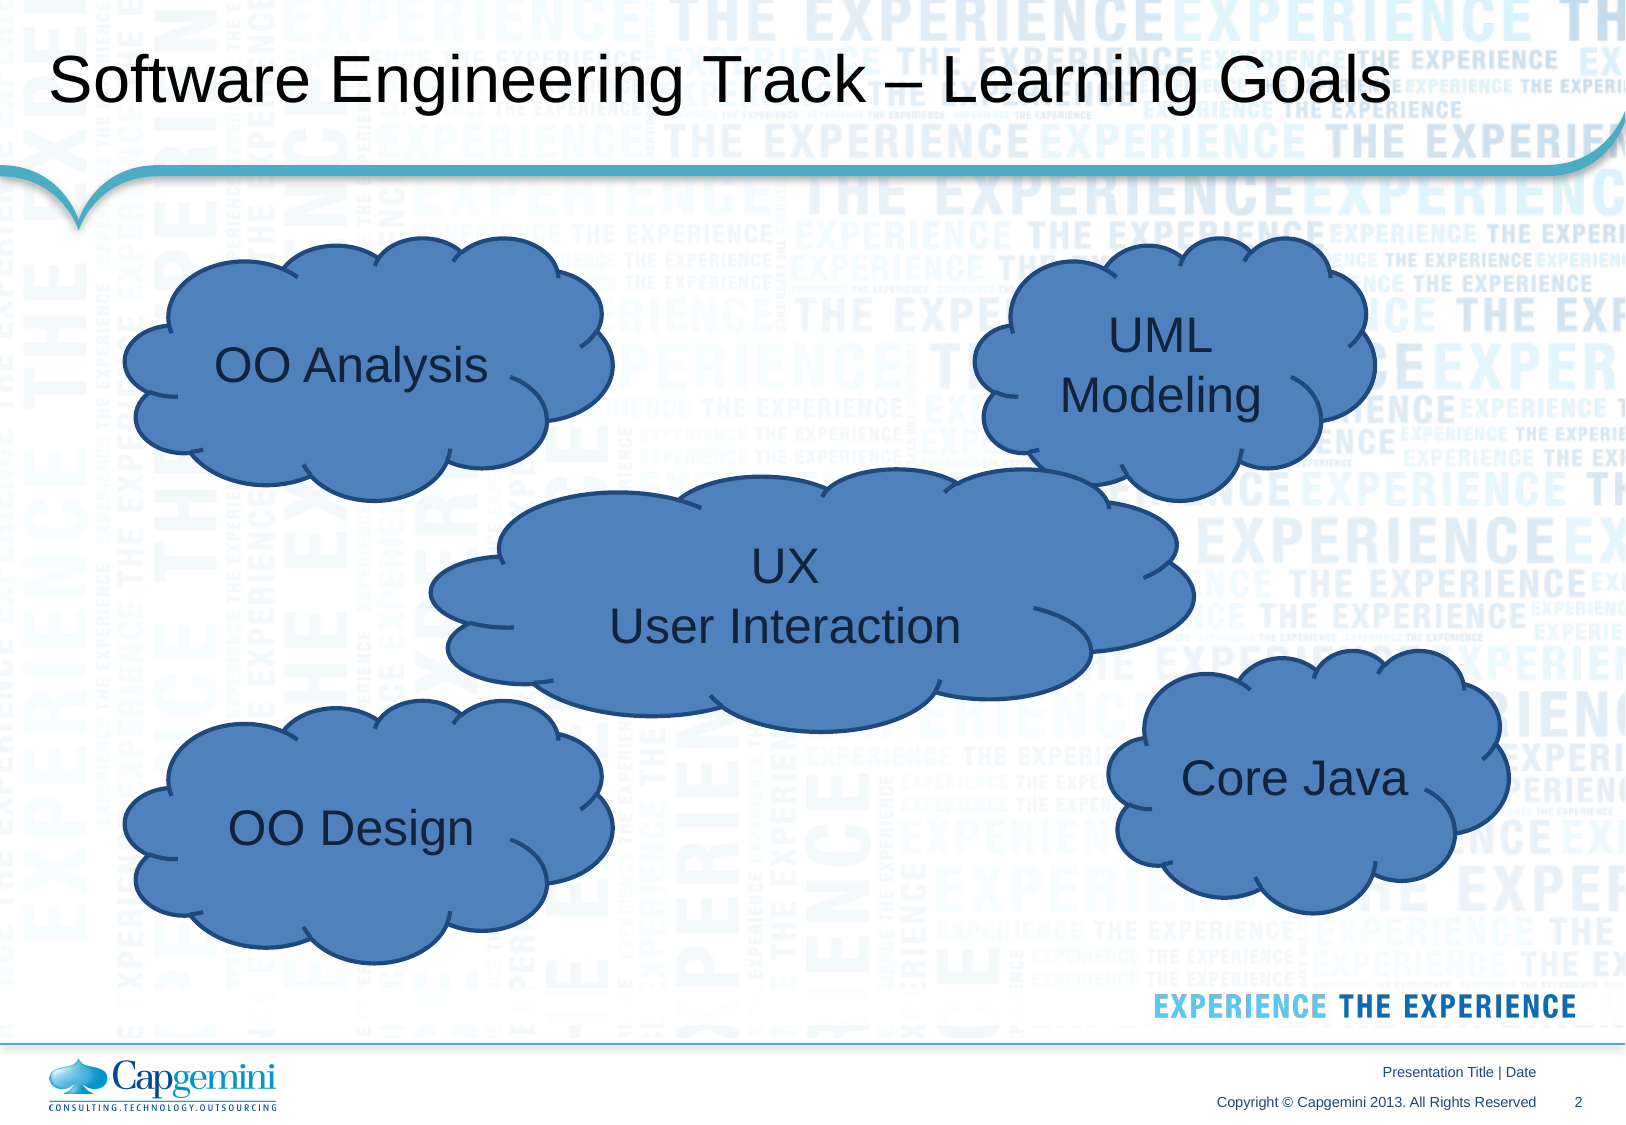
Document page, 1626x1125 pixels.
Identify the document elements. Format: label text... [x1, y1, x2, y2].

title Software Engineering Track – Learning Goals [0, 0, 1625, 165]
text_box OO Analysis [122, 236, 615, 504]
text_box UML Modeling [972, 236, 1378, 504]
text_box UX User Interaction [428, 467, 1197, 735]
text_box Core Java [1106, 648, 1512, 916]
text_box OO Design [122, 698, 615, 966]
picture [1155, 994, 1575, 1018]
picture [49, 1058, 276, 1111]
